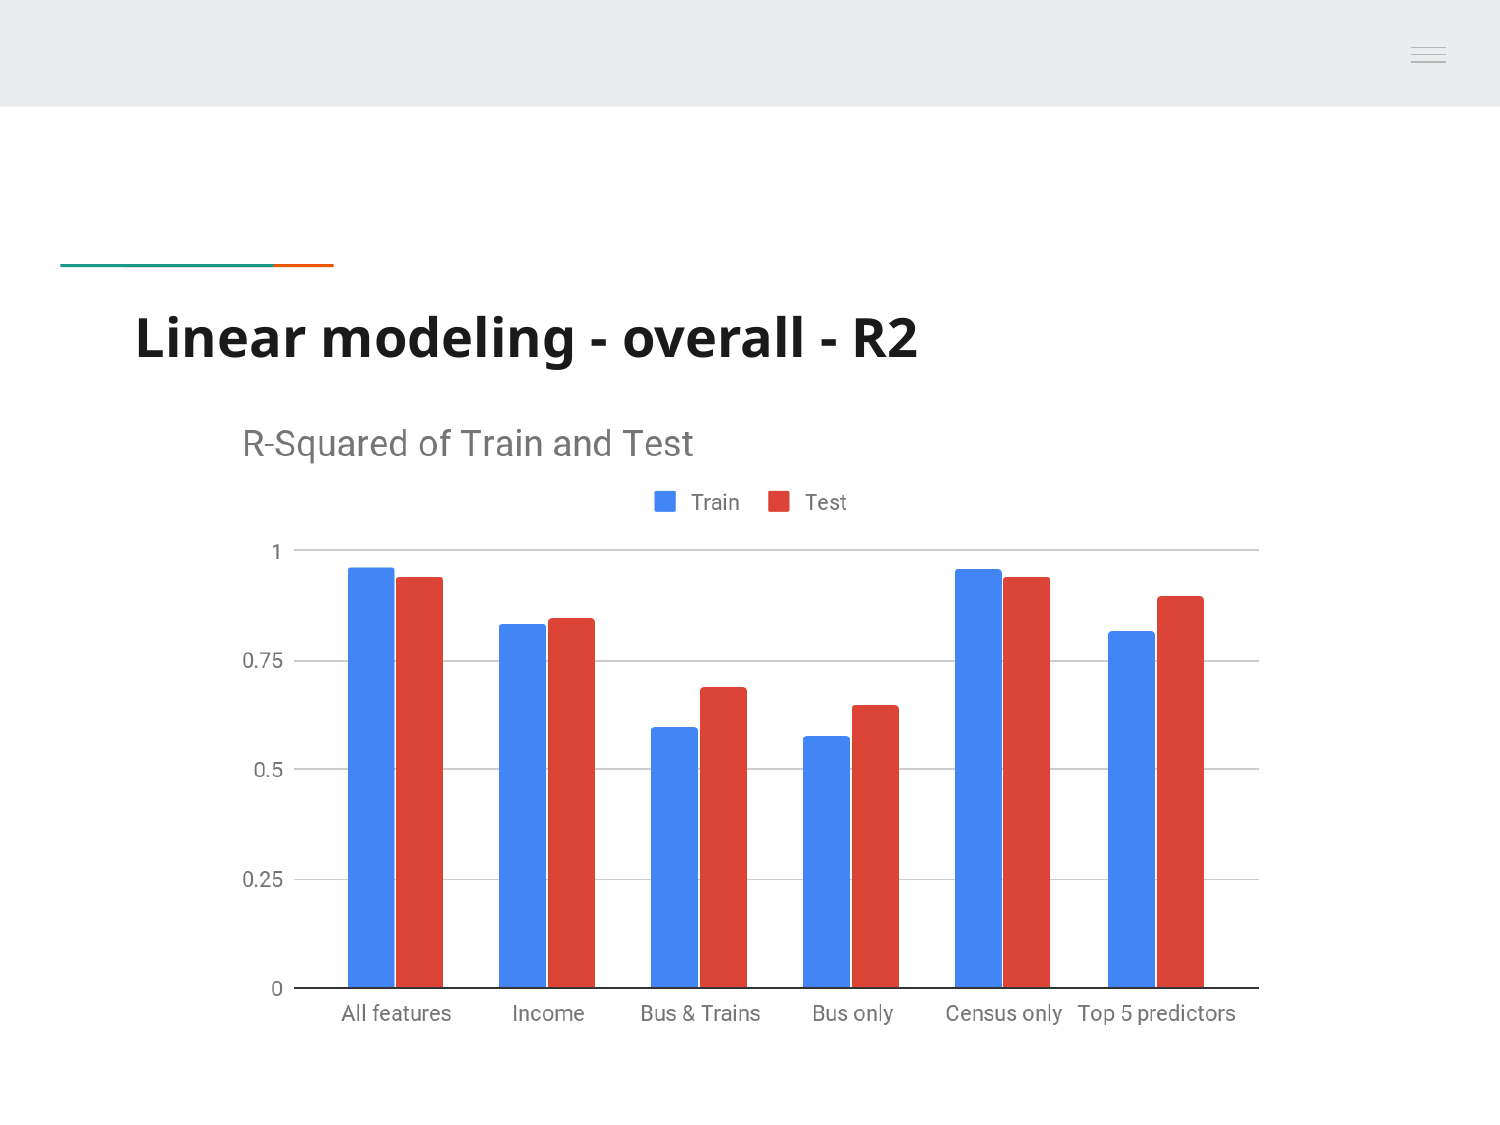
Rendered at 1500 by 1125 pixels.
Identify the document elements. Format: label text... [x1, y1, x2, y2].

picture [208, 388, 1292, 1059]
title Linear modeling - overall - R2 [119, 288, 1381, 406]
